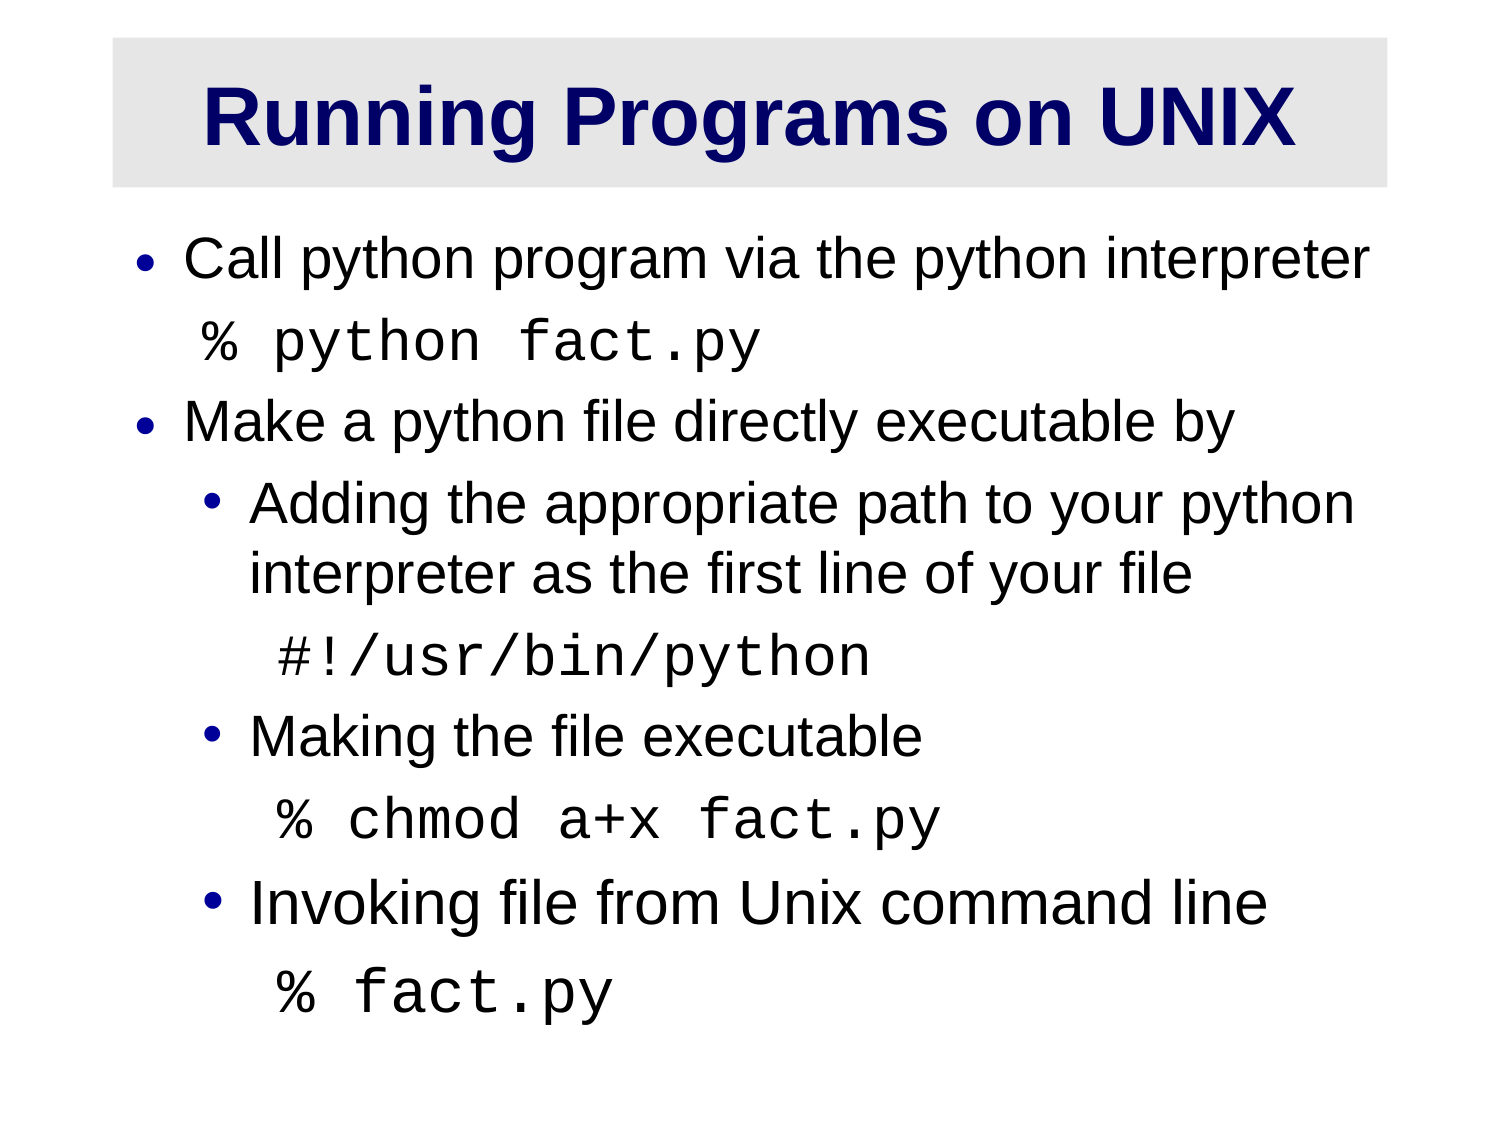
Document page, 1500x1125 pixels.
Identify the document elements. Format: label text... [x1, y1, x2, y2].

list Call python program via the python interpreter % python fact.py Make a python file directly executable by Adding the appropriate path to your python interpreter as the first line of your file #!/usr/bin/python Making the file executable % chmod a+x fact.py Invoking file from Unix command line % fact.py [112, 212, 1425, 1088]
title Running Programs on UNIX [112, 37, 1388, 188]
